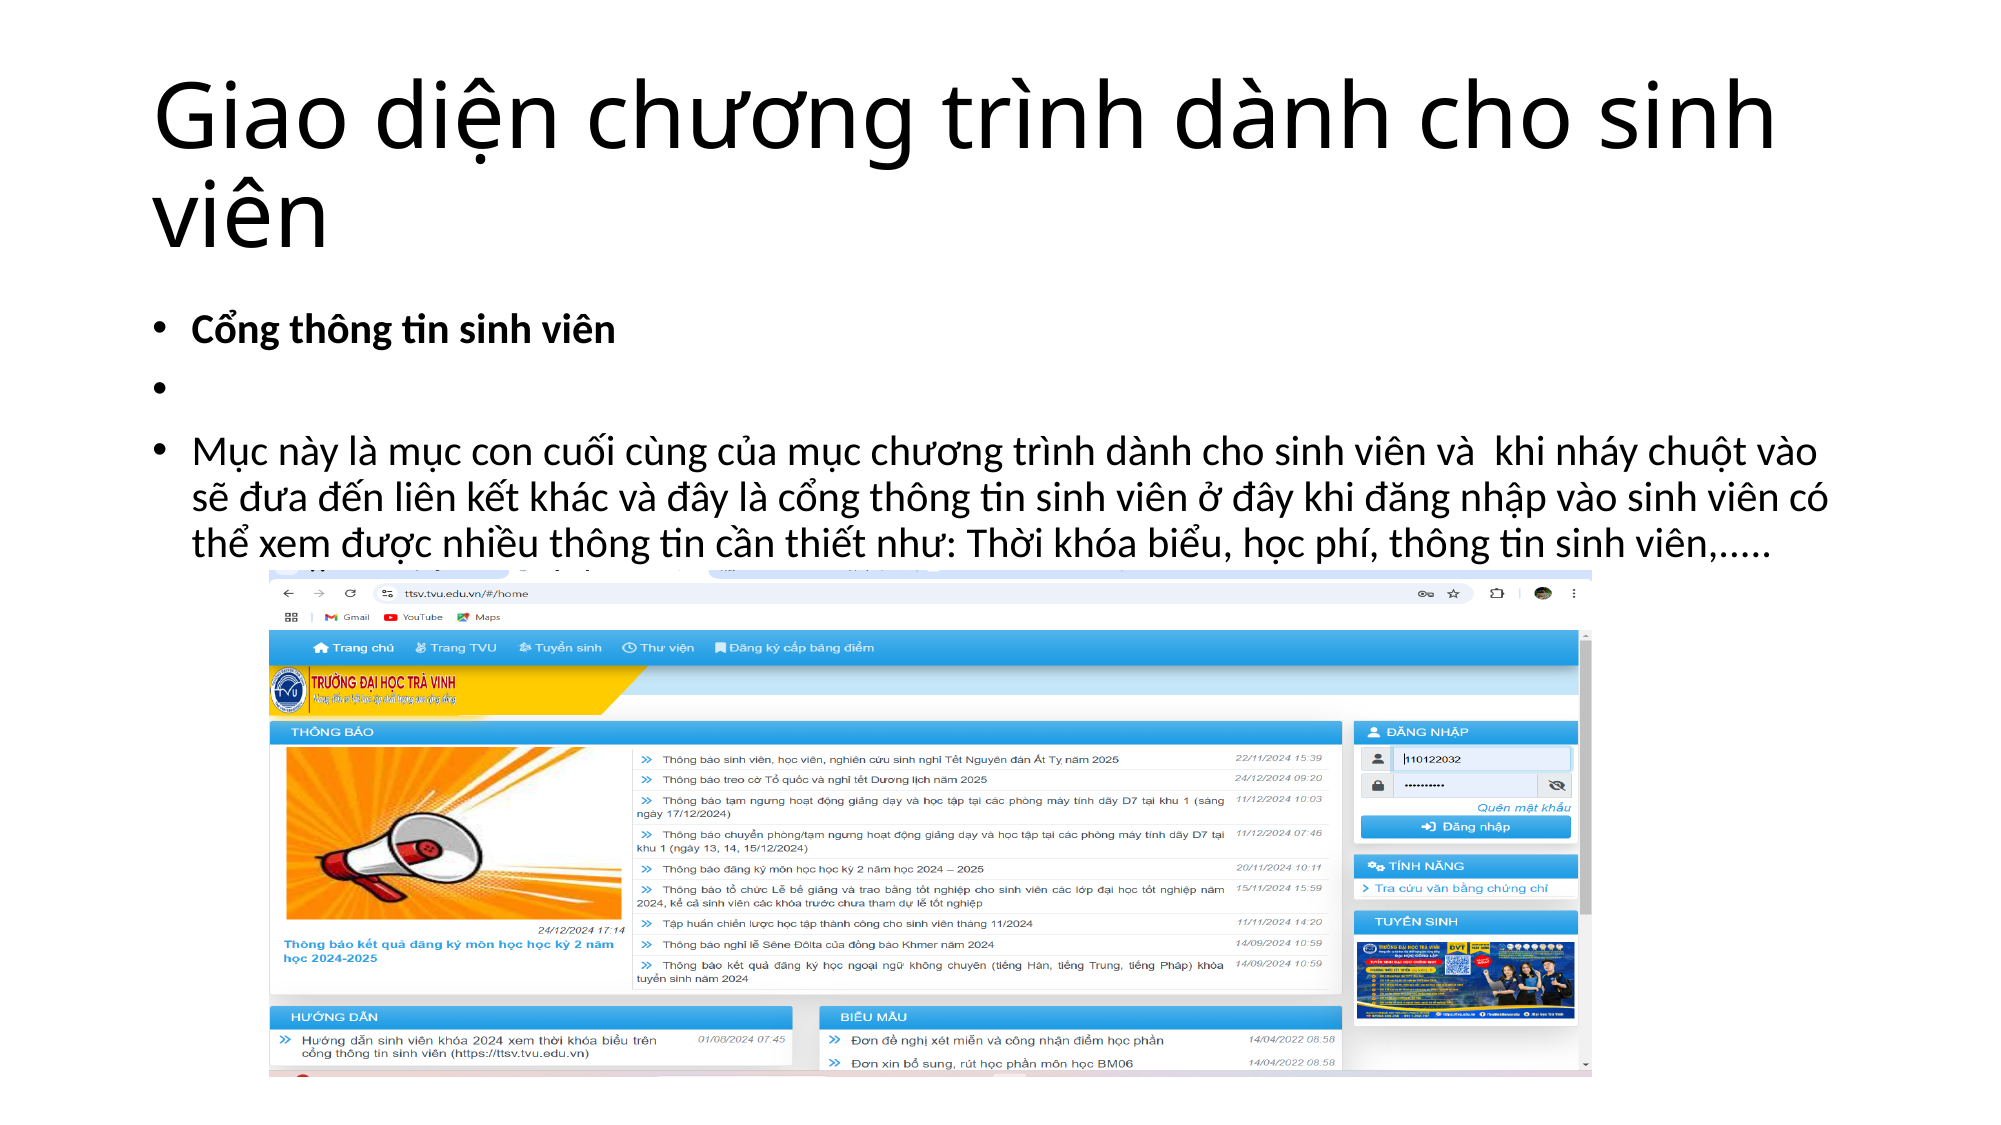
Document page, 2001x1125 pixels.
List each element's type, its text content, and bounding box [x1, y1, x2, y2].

picture [269, 570, 1592, 1077]
list Cổng thông tin sinh viên Mục này là mục con cuối cùng của mục chương trình dành cho sinh viên và khi nháy chuột vào sẽ đưa đến liên kết khác và đây là cổng thông tin sinh viên ở đây khi đăng nhập vào sinh viên có thể xem được nhiều thông tin cần thiết như: Thời khóa biểu, học phí, thông tin sinh viên,..... [137, 299, 1863, 578]
title Giao diện chương trình dành cho sinh viên [137, 59, 1863, 278]
text_box [978, 515, 1022, 570]
